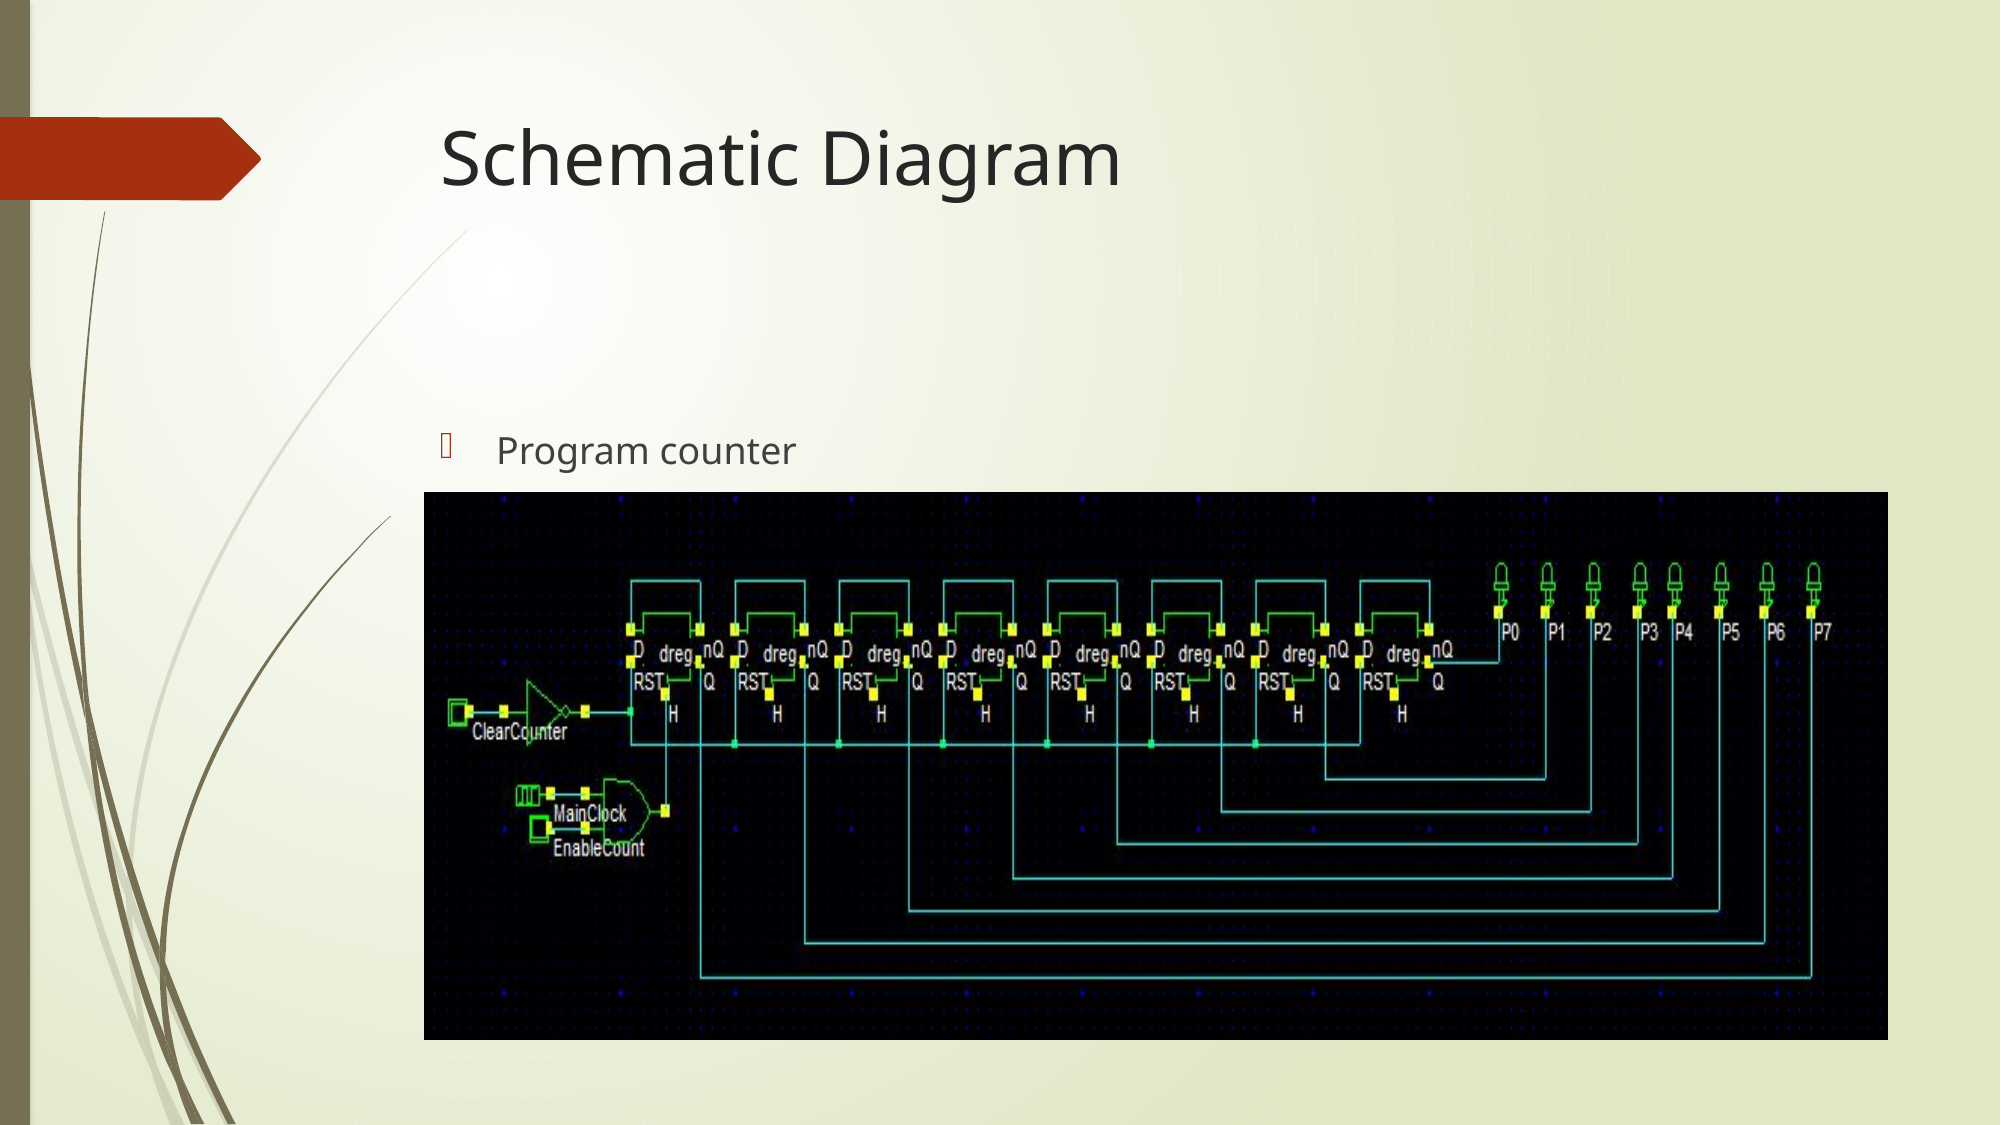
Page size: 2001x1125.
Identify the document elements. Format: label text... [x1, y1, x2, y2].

title Schematic Diagram [425, 102, 1888, 313]
picture [424, 492, 1888, 1040]
list Program counter [424, 419, 1888, 492]
